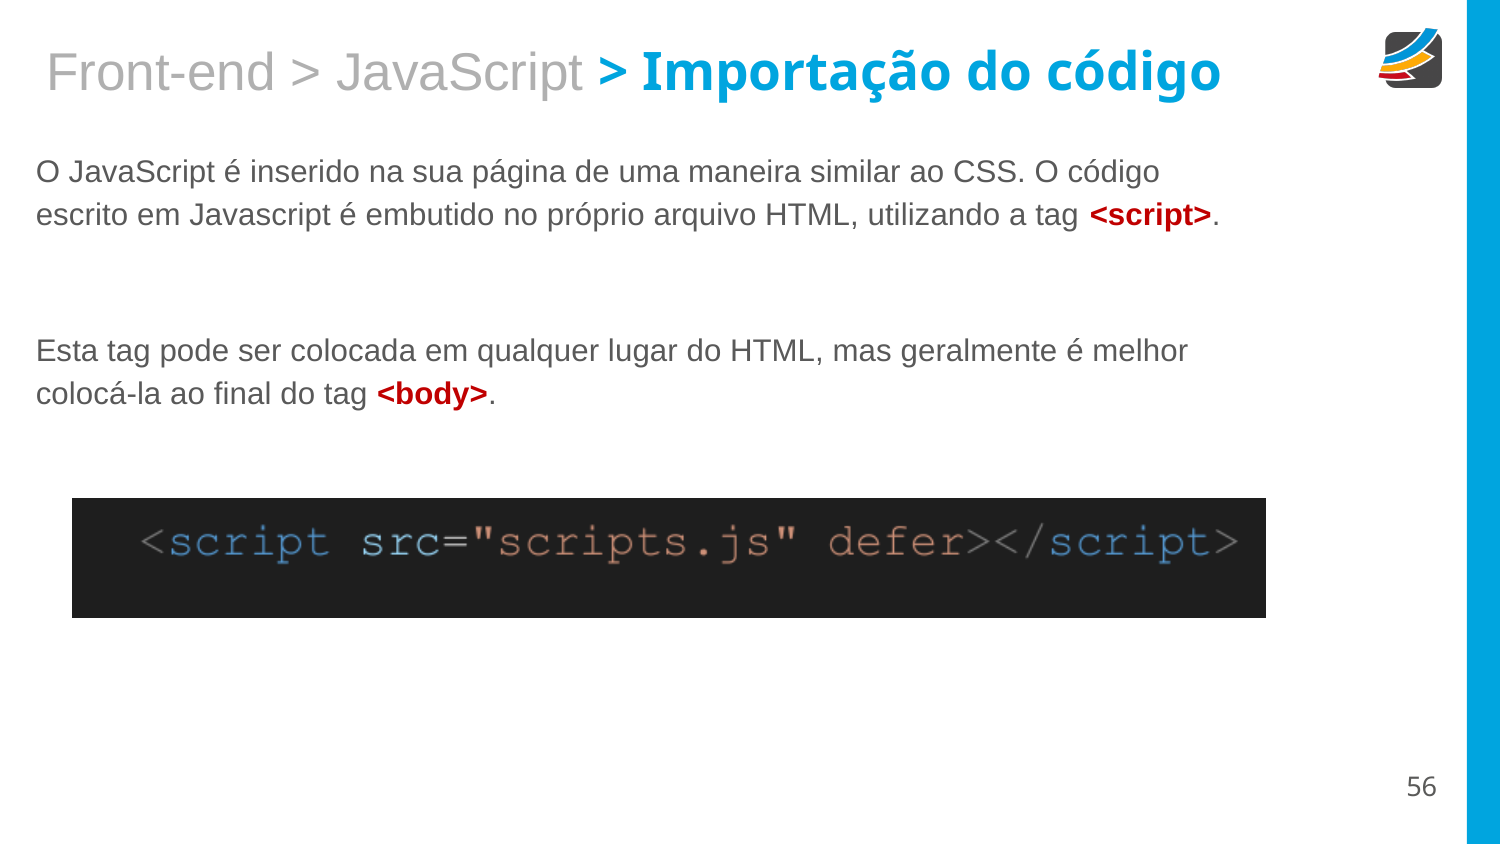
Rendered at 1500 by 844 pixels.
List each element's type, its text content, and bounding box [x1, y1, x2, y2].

slide_number ‹#› [1391, 754, 1482, 819]
list O JavaScript é inserido na sua página de uma maneira similar ao CSS. O código escrito em Javascript é embutido no próprio arquivo HTML, utilizando a tag <script>. Esta tag pode ser colocada em qualquer lugar do HTML, mas geralmente é melhor colocá-la ao final do tag <body>. [20, 130, 1276, 481]
title Front-end > JavaScript > Importação do código [31, 22, 1429, 117]
picture [71, 498, 1266, 618]
picture [1429, 28, 1442, 88]
